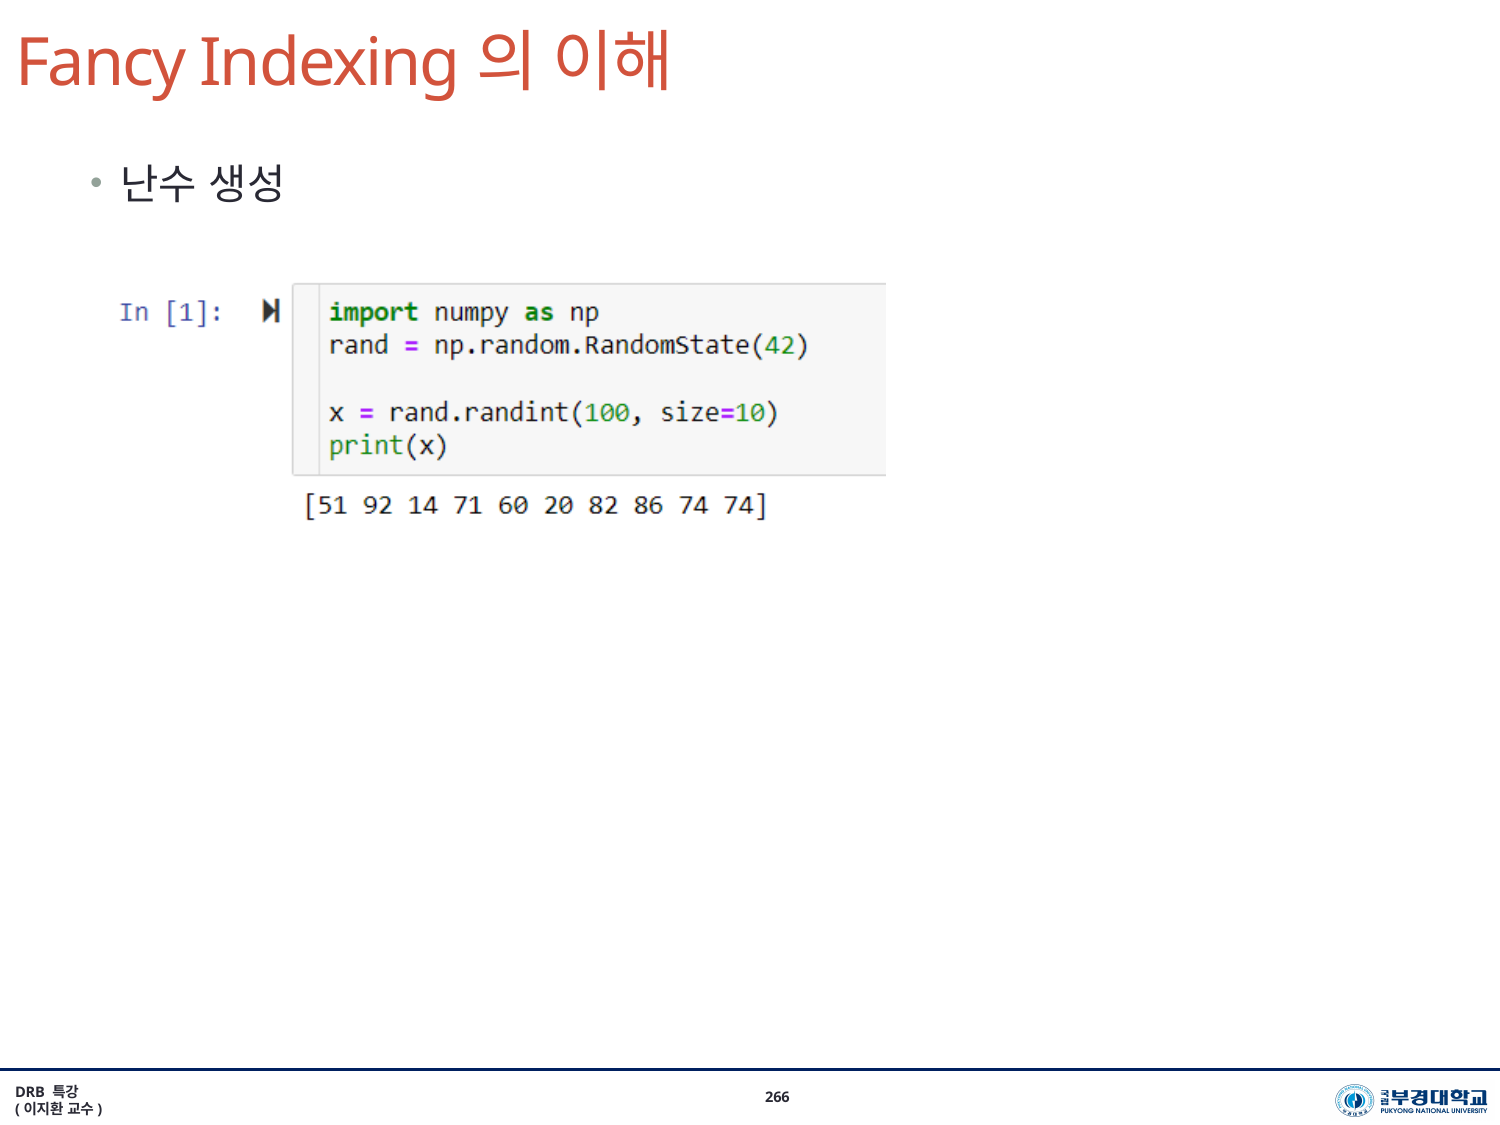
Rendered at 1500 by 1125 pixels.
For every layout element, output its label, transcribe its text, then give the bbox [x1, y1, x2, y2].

title Fancy Indexing의 이해 [0, 1, 1500, 116]
picture [1330, 1079, 1495, 1121]
picture [74, 252, 887, 550]
slide_number DRB 특강 (이지환 교수) [0, 1082, 303, 1118]
list 난수 생성 [75, 149, 1425, 1033]
